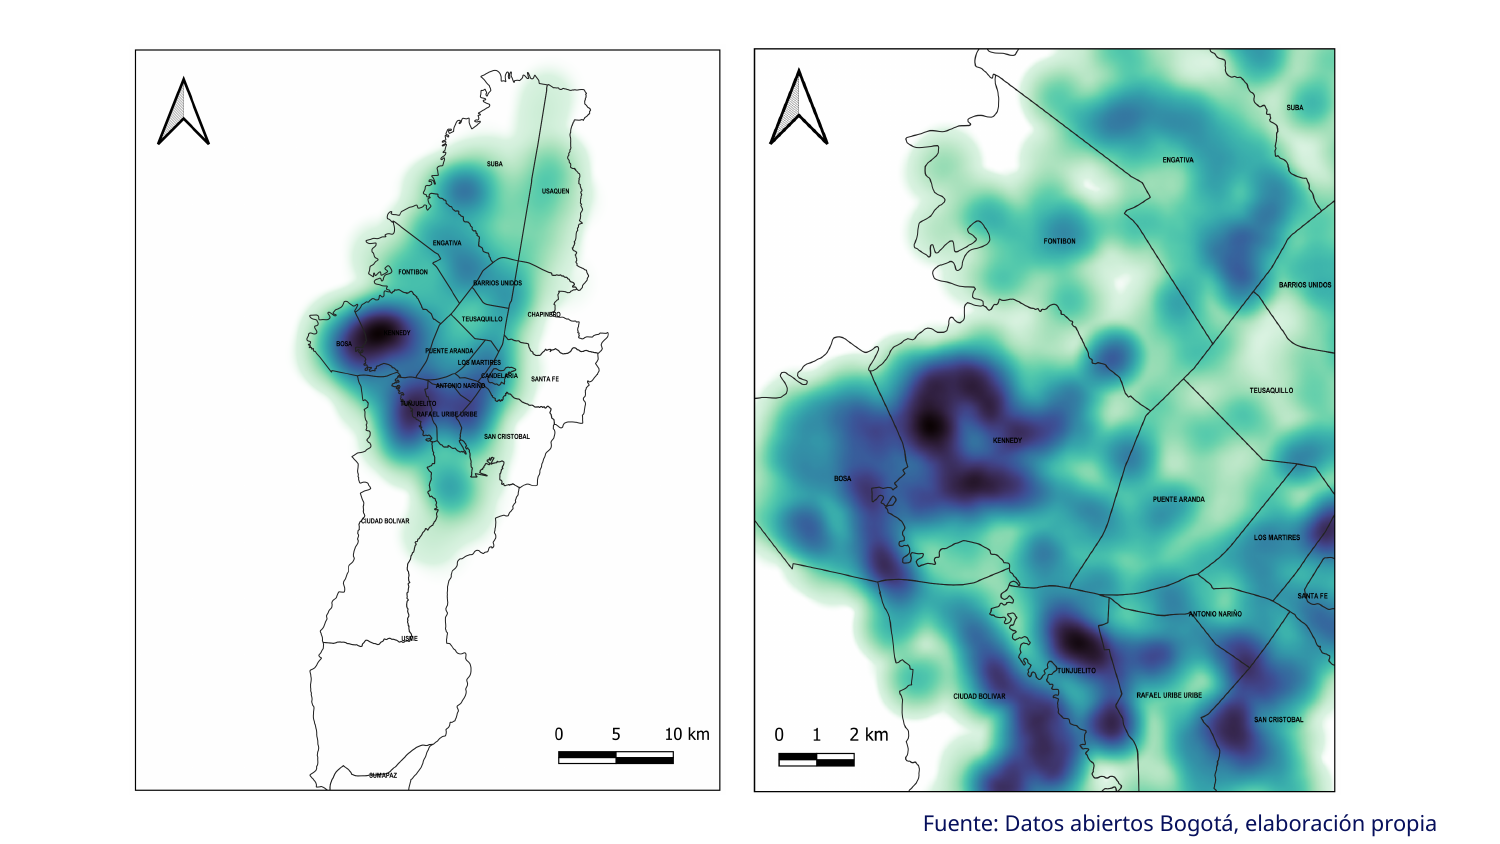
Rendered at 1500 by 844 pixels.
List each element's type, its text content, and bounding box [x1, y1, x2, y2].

text_box Fuente: Datos abiertos Bogotá, elaboración propia [908, 802, 1500, 843]
picture [749, 44, 1341, 795]
picture [128, 44, 726, 795]
